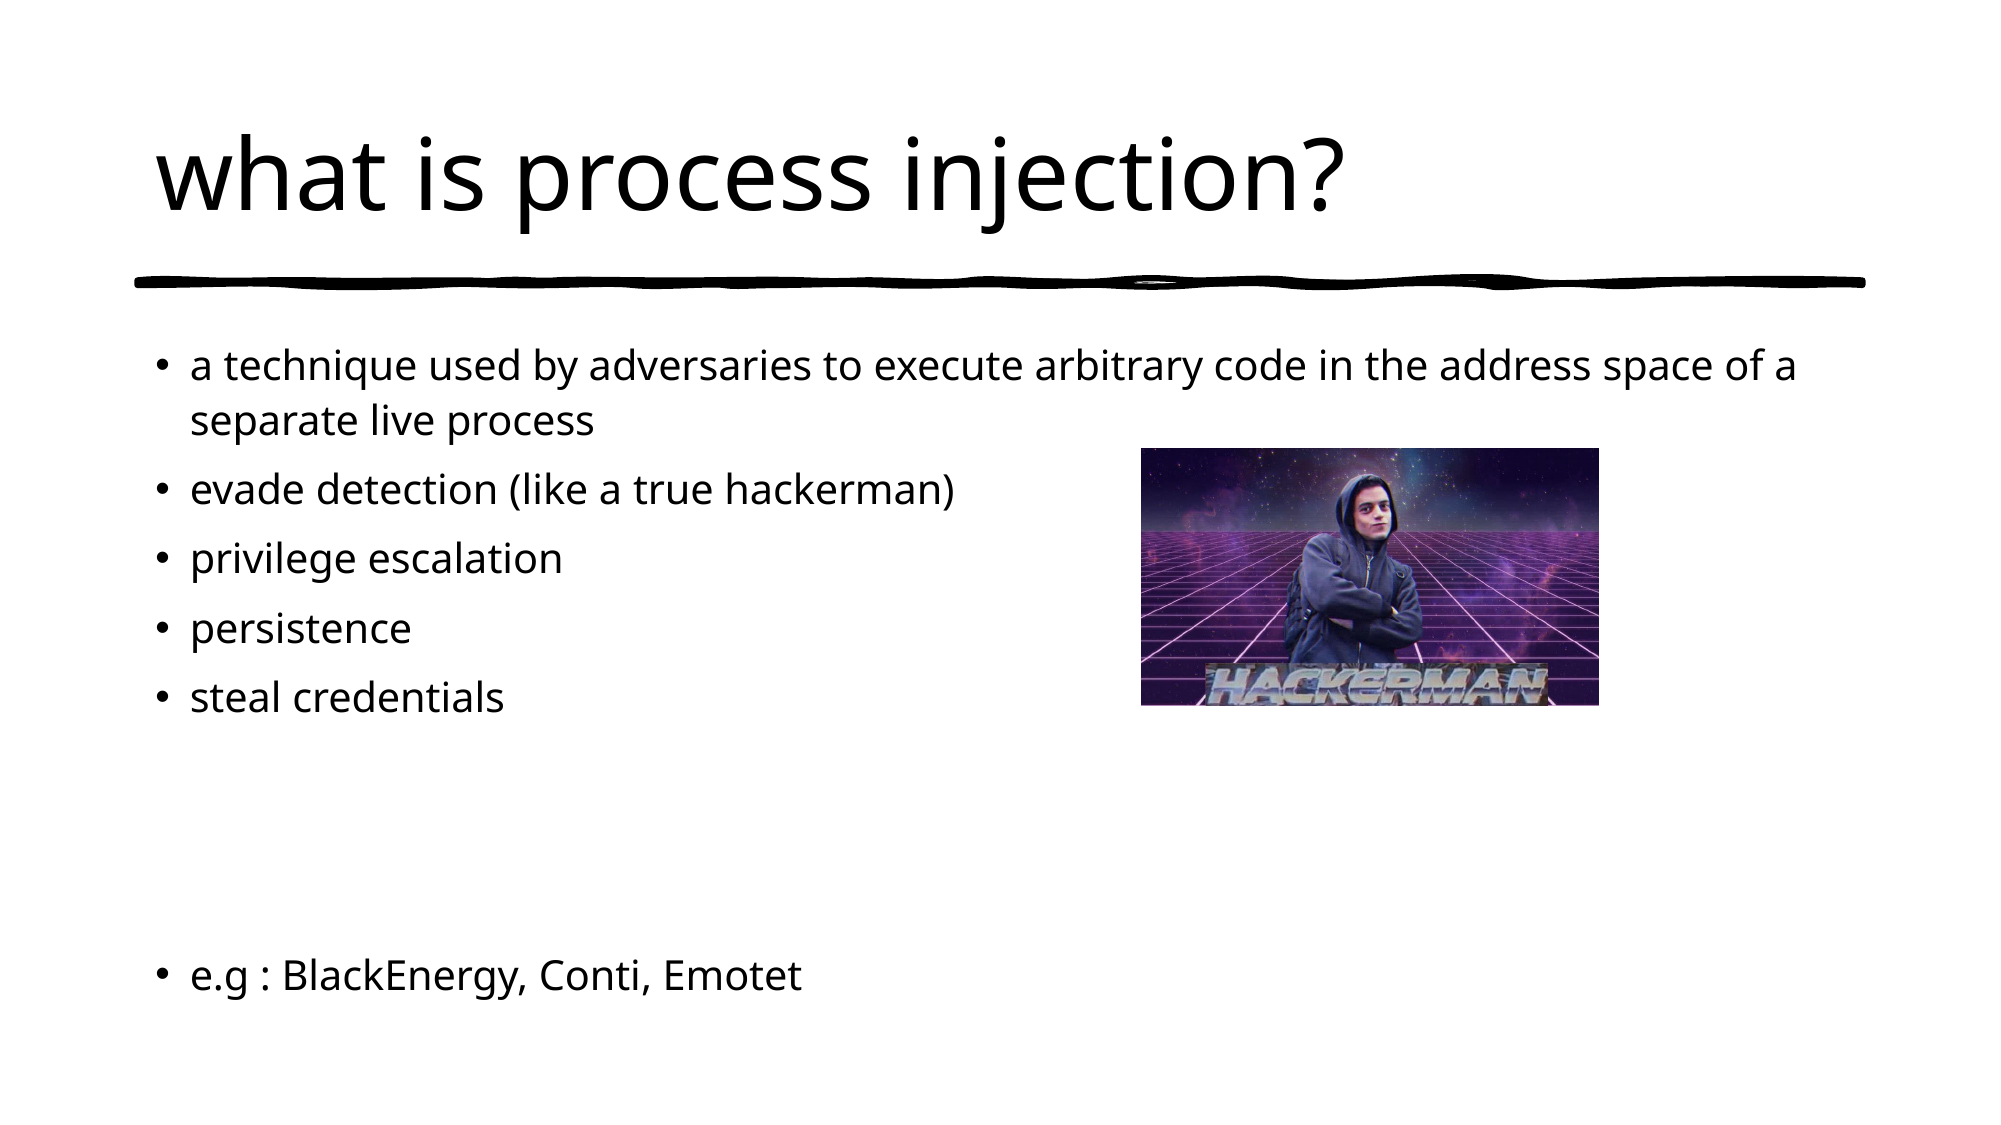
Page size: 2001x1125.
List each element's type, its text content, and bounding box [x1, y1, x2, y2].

list a technique used by adversaries to execute arbitrary code in the address space of a separate live process evade detection (like a true hackerman) privilege escalation persistence steal credentials e.g : BlackEnergy, Conti, Emotet [137, 316, 1863, 1014]
picture [1141, 448, 1599, 706]
title what is process injection? [137, 59, 1863, 278]
